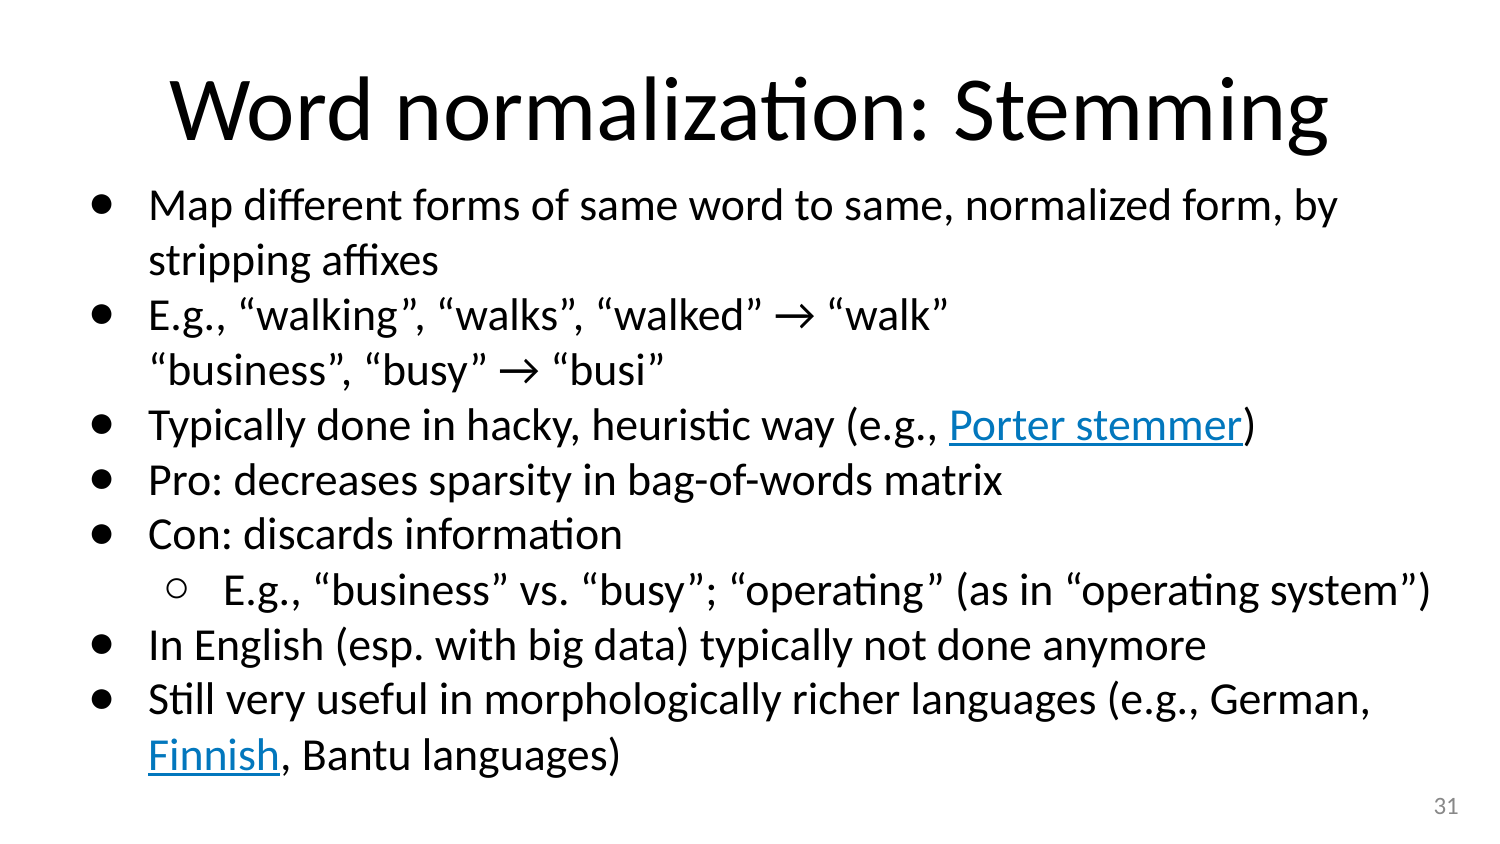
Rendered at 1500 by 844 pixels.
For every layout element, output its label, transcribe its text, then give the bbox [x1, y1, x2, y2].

list Map different forms of same word to same, normalized form, by stripping affixes E.g., “walking”, “walks”, “walked” → “walk” “business”, “busy” → “busi” Typically done in hacky, heuristic way (e.g., Porter stemmer) Pro: decreases sparsity in bag-of-words matrix Con: discards information E.g., “business” vs. “busy”; “operating” (as in “operating system”) In English (esp. with big data) typically not done anymore Still very useful in morphologically richer languages (e.g., German, Finnish, Bantu languages) [58, 159, 1452, 757]
slide_number ‹#› [1123, 782, 1474, 827]
title Word normalization: Stemming [75, 33, 1425, 175]
